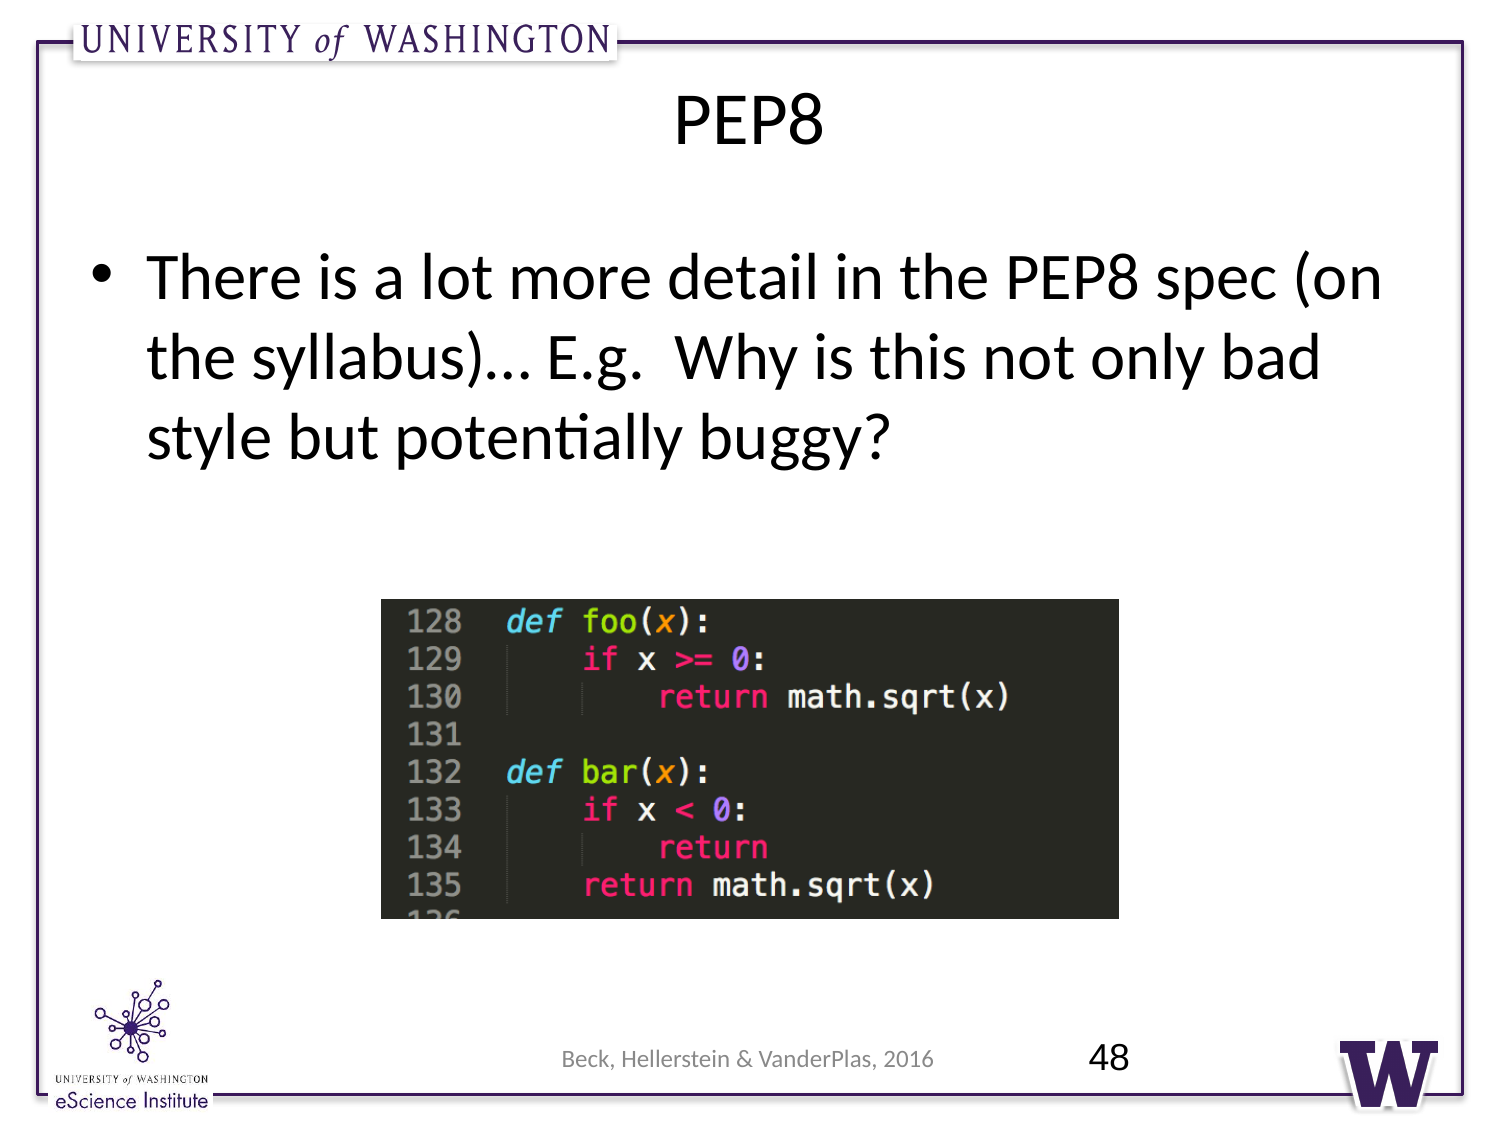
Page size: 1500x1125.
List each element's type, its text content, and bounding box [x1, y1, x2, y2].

slide_number 48 [1073, 1025, 1300, 1085]
picture [81, 24, 609, 61]
list There is a lot more detail in the PEP8 spec (on the syllabus)… E.g. Why is this not only bad style but potentially buggy? [75, 224, 1425, 975]
title PEP8 [75, 62, 1425, 200]
footer Beck, Hellerstein & VanderPlas, 2016 [510, 1027, 986, 1088]
picture [380, 599, 1119, 919]
picture [48, 978, 213, 1113]
picture [1340, 1041, 1438, 1107]
